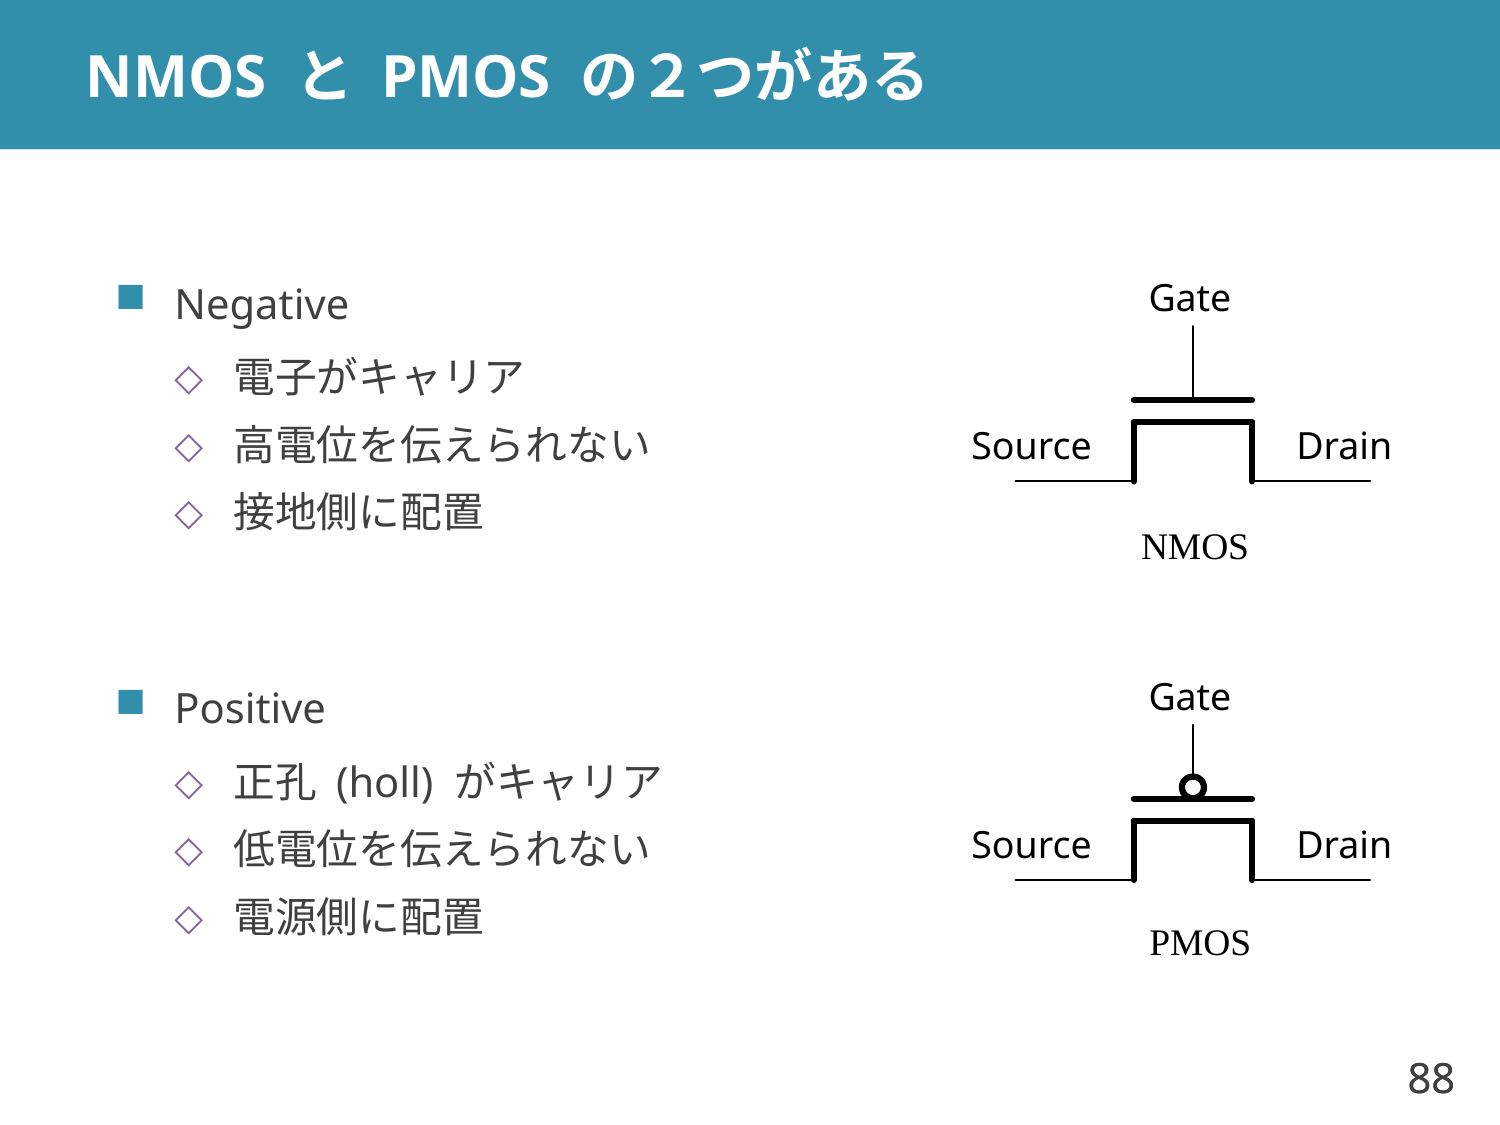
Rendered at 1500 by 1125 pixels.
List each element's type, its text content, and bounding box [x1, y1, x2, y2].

title NMOS と PMOS の２つがある [70, 0, 1500, 150]
text_box Gate [1133, 665, 1253, 723]
text_box Source [956, 813, 1010, 873]
text_box Drain [1374, 414, 1400, 474]
text_box Gate [1133, 267, 1253, 324]
text_box Source [956, 414, 1010, 474]
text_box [1015, 325, 1371, 571]
list Negative 電子がキャリア 高電位を伝えられない 接地側に配置 Positive 正孔 (holl) がキャリア 低電位を伝えられない 電源側に配置 [100, 178, 1459, 1036]
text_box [1015, 724, 1371, 968]
text_box Drain [1374, 813, 1400, 873]
